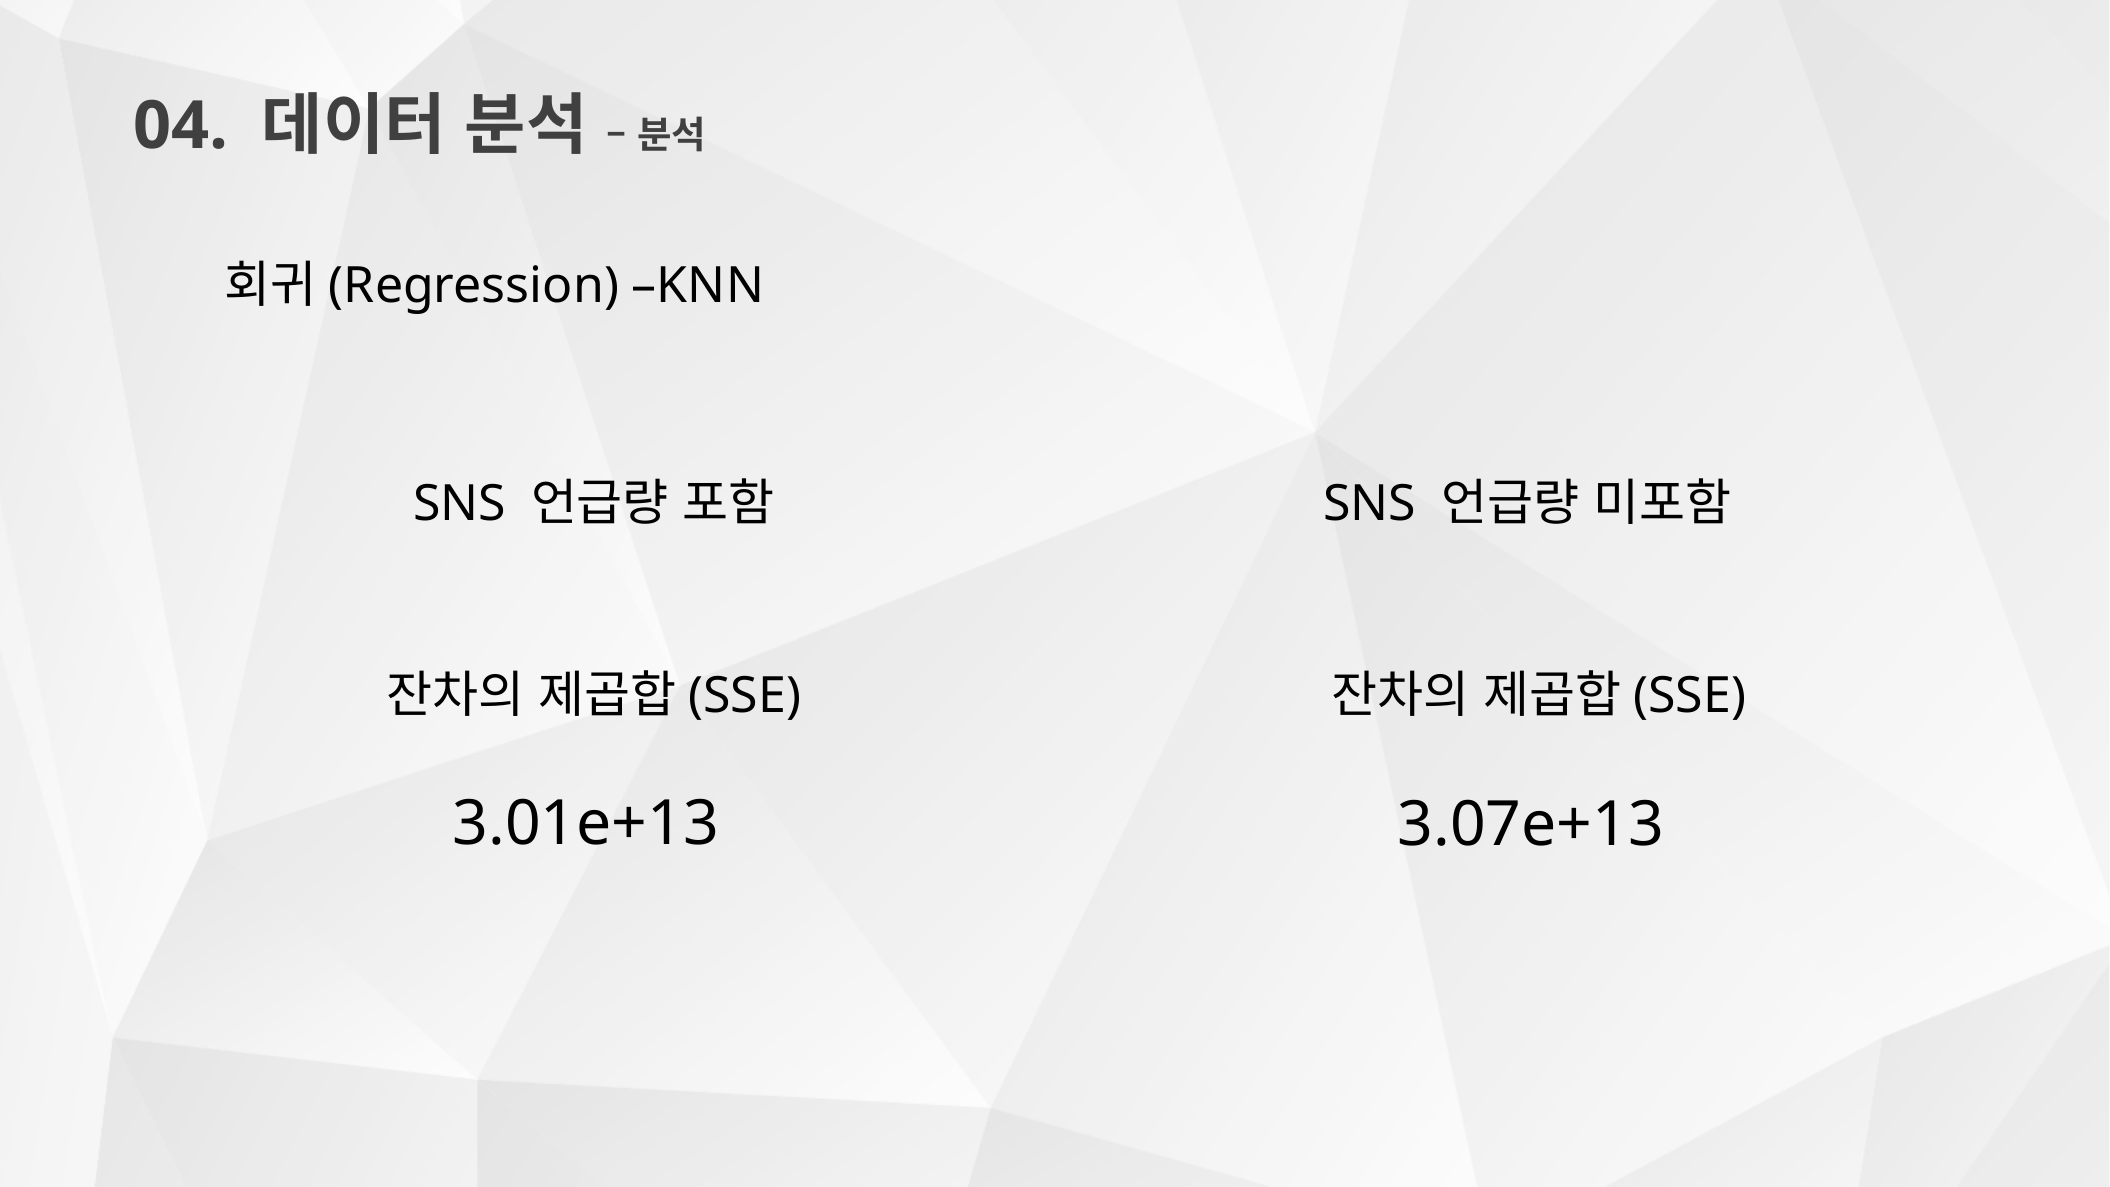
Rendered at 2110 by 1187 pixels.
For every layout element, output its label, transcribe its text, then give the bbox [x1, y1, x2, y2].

text_box 잔차의 제곱합(SSE) 3.01e+13 [239, 654, 949, 925]
text_box 회귀(Regression) –KNN [210, 215, 1835, 320]
text_box 잔차의 제곱합(SSE) 3.07e+13 [1184, 655, 1894, 926]
text_box SNS 언급량 미포함 [1267, 463, 1788, 538]
picture [0, 0, 2110, 1187]
text_box SNS 언급량 포함 [369, 463, 819, 538]
text_box 04. 데이터 분석 – 분석 [133, 82, 1150, 163]
